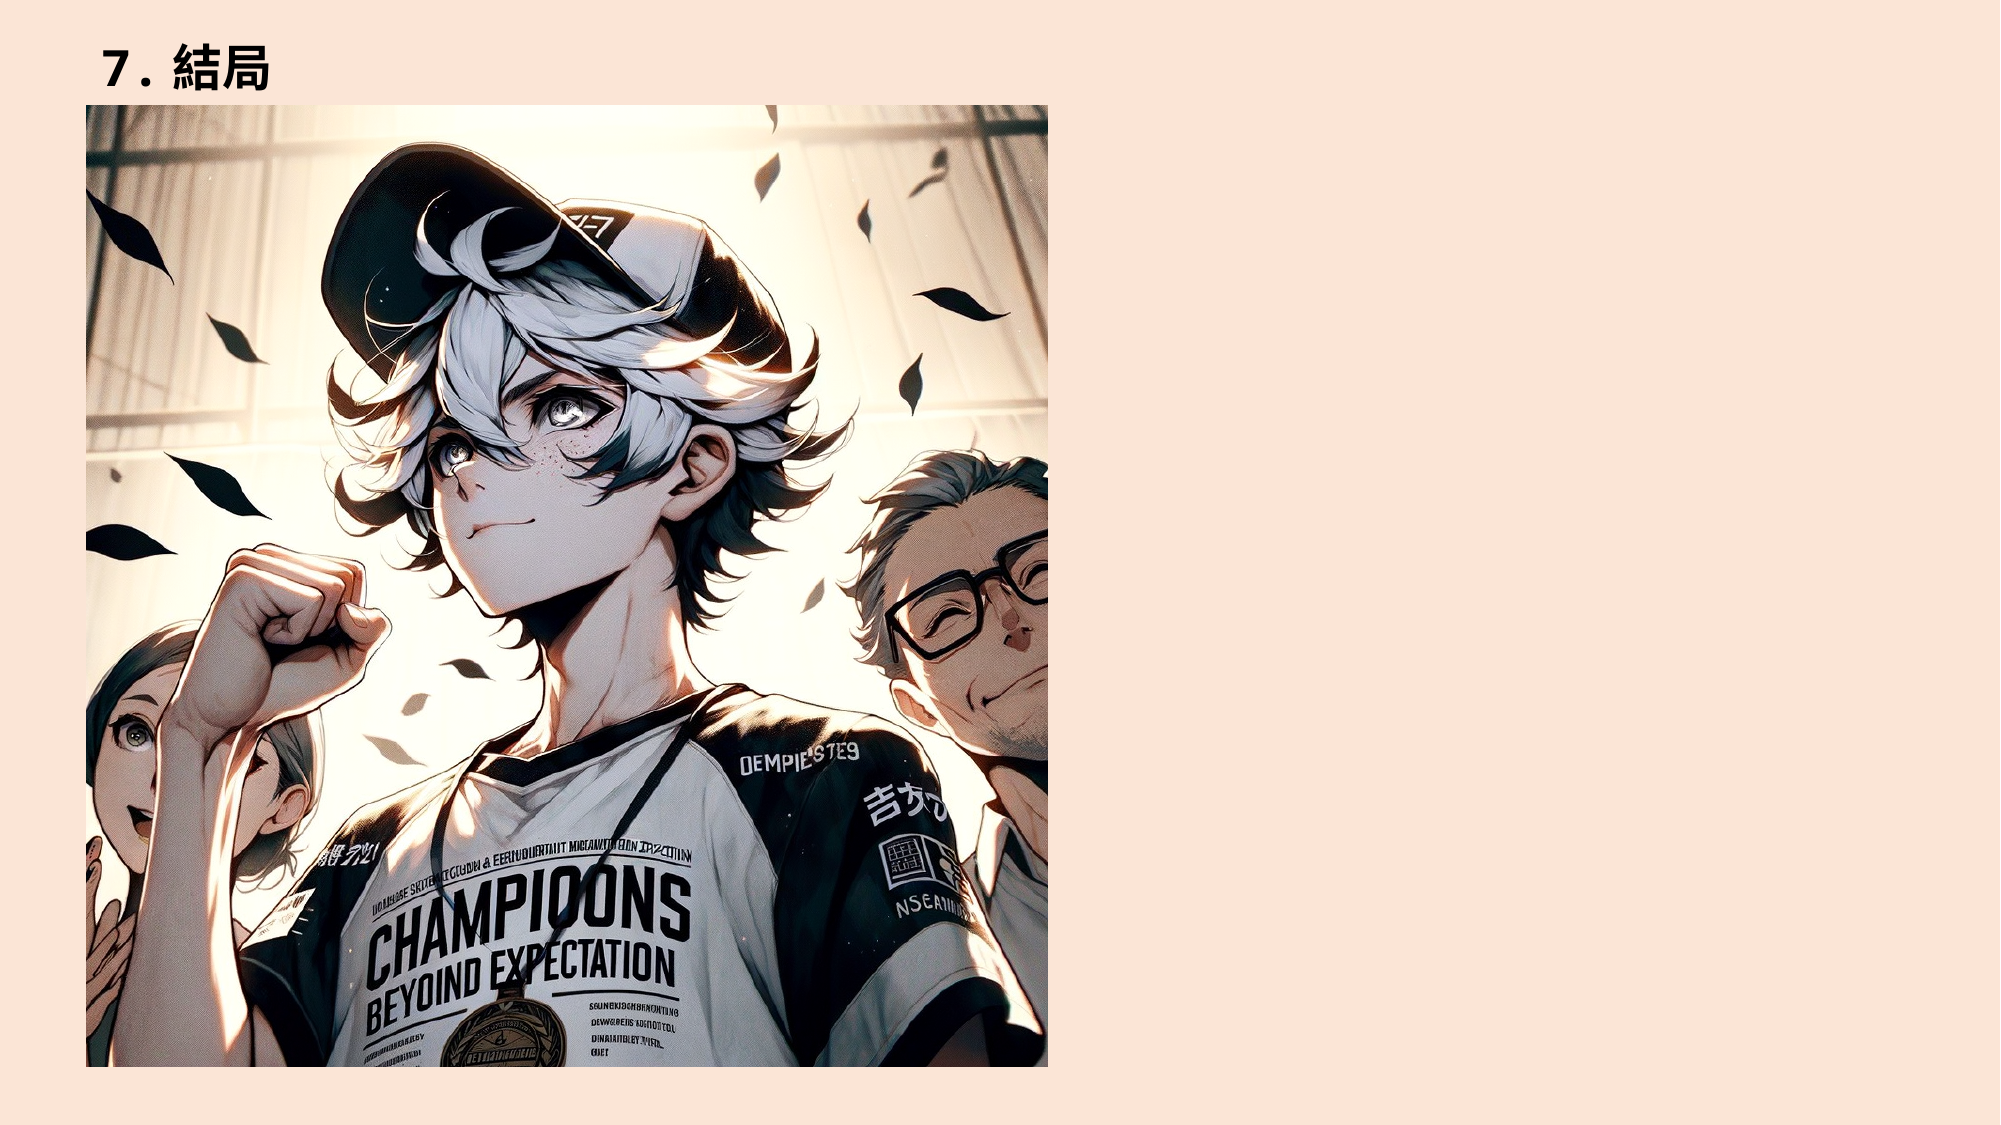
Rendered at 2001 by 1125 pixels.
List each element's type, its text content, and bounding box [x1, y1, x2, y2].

text_box 7.結局 [86, 29, 540, 105]
picture [86, 105, 1048, 1068]
